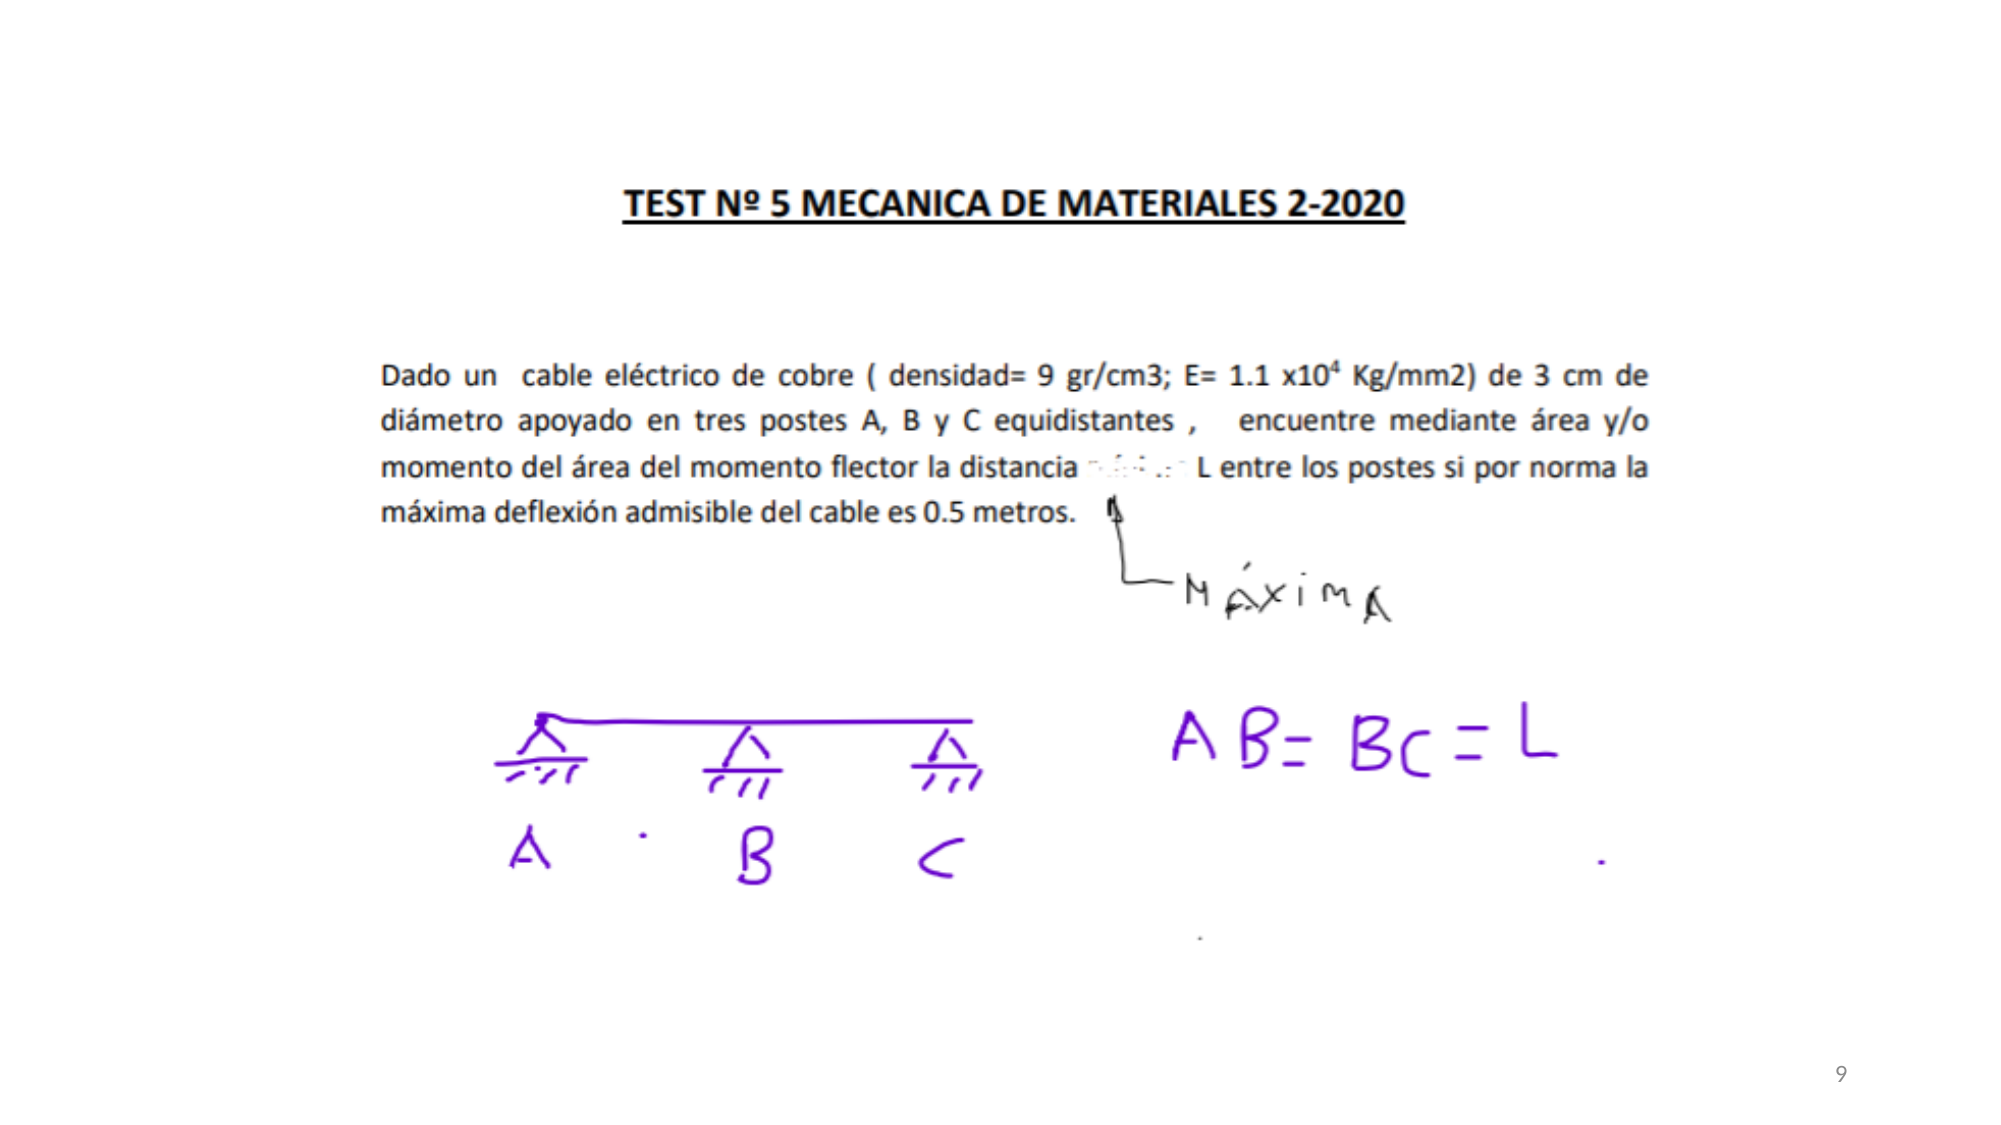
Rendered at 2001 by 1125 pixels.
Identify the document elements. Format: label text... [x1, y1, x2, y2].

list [266, 74, 1772, 1020]
slide_number 9 [1412, 1042, 1863, 1103]
